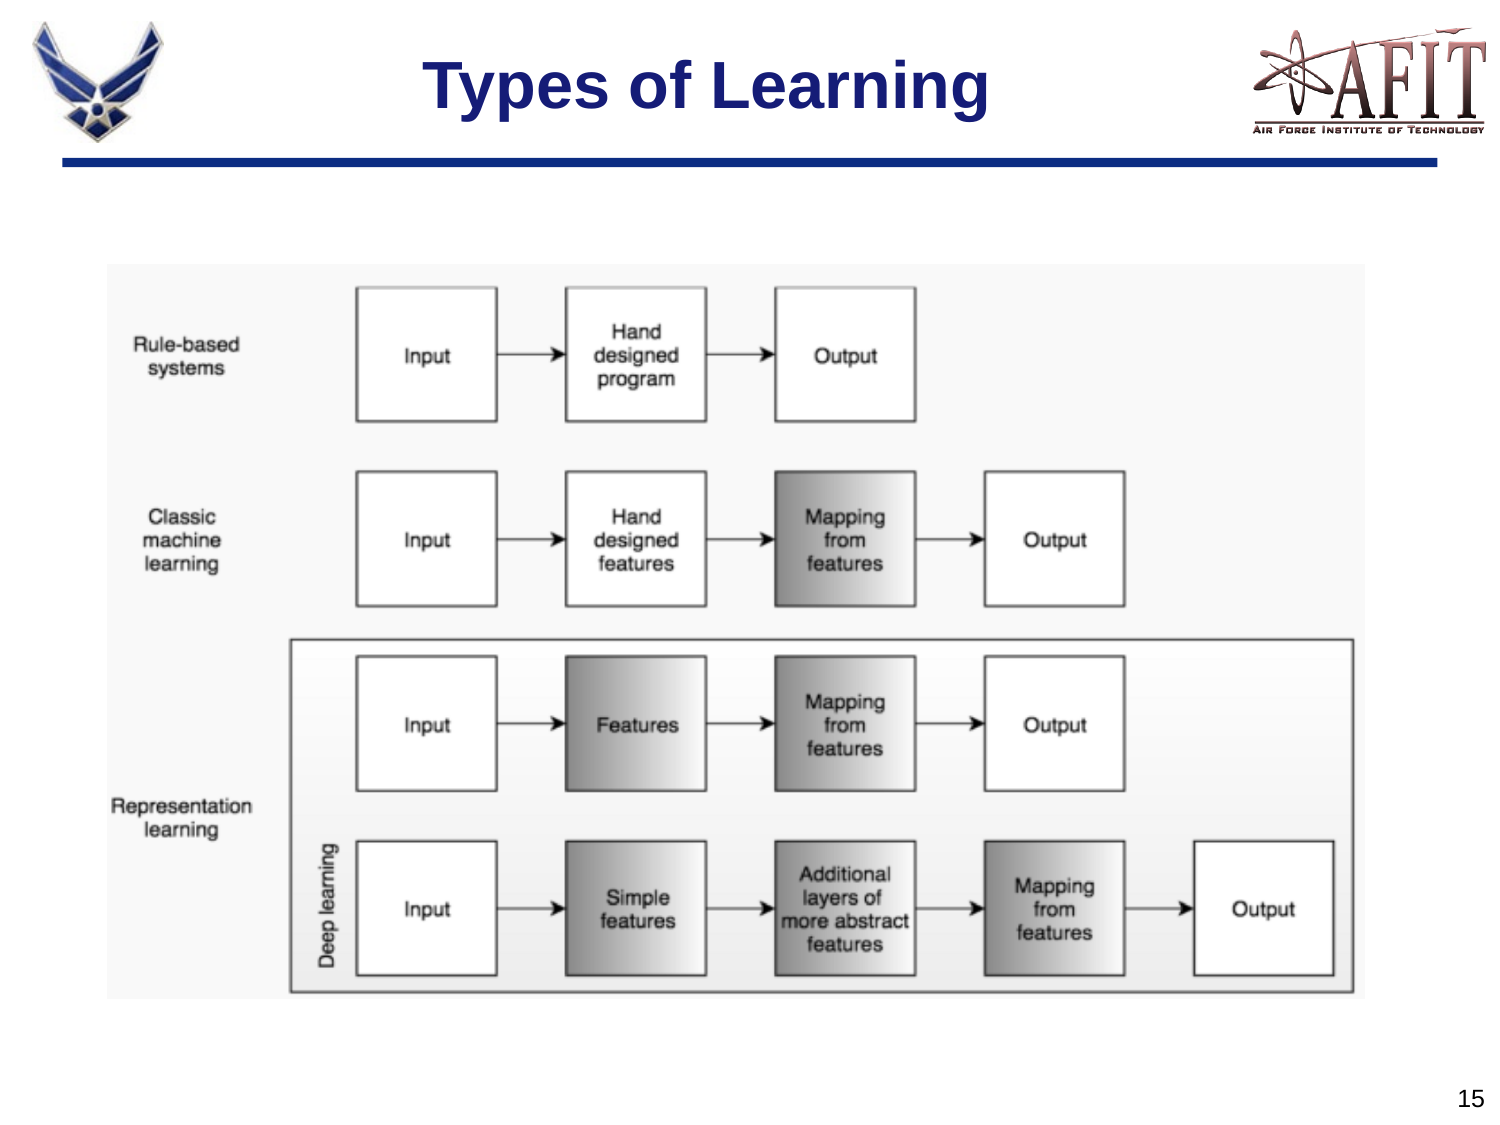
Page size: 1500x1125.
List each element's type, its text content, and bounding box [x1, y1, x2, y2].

picture [106, 263, 1366, 1000]
picture [32, 21, 164, 143]
title Types of Learning [179, 24, 1236, 139]
